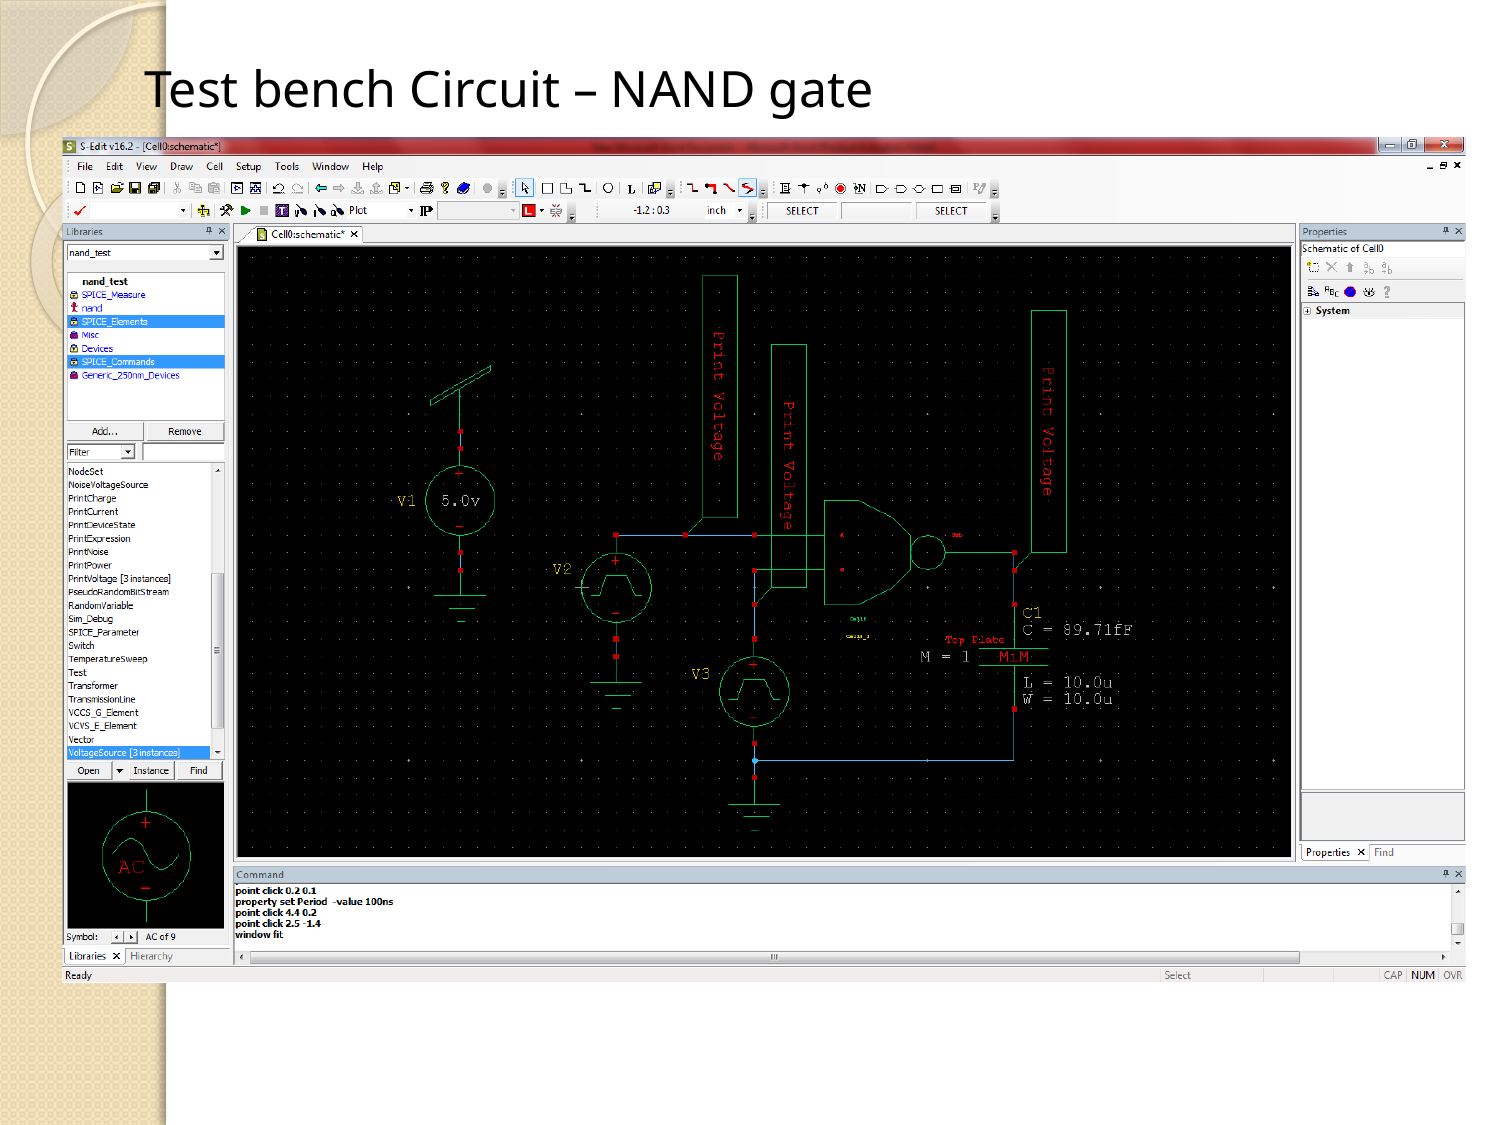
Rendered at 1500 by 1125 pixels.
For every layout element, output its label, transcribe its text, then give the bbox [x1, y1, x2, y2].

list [62, 137, 1466, 983]
text_box Test bench Circuit – NAND gate [129, 49, 889, 125]
